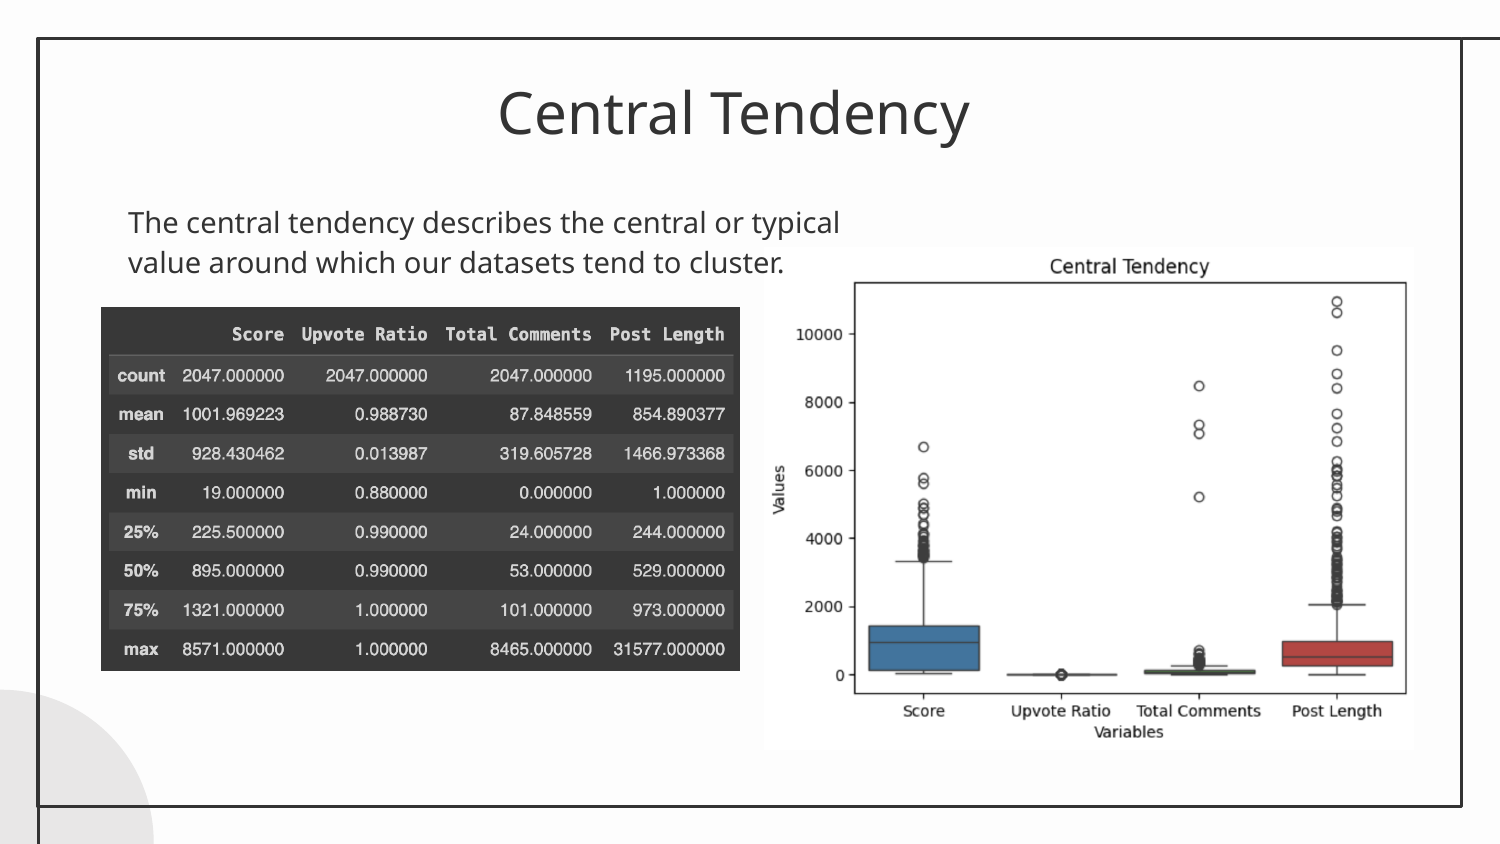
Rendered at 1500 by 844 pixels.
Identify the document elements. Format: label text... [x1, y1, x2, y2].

text_box The central tendency describes the central or typical value around which our datasets tend to cluster. [113, 184, 862, 279]
title Central Tendency [101, 61, 1367, 155]
picture [101, 306, 741, 671]
picture [764, 247, 1414, 751]
